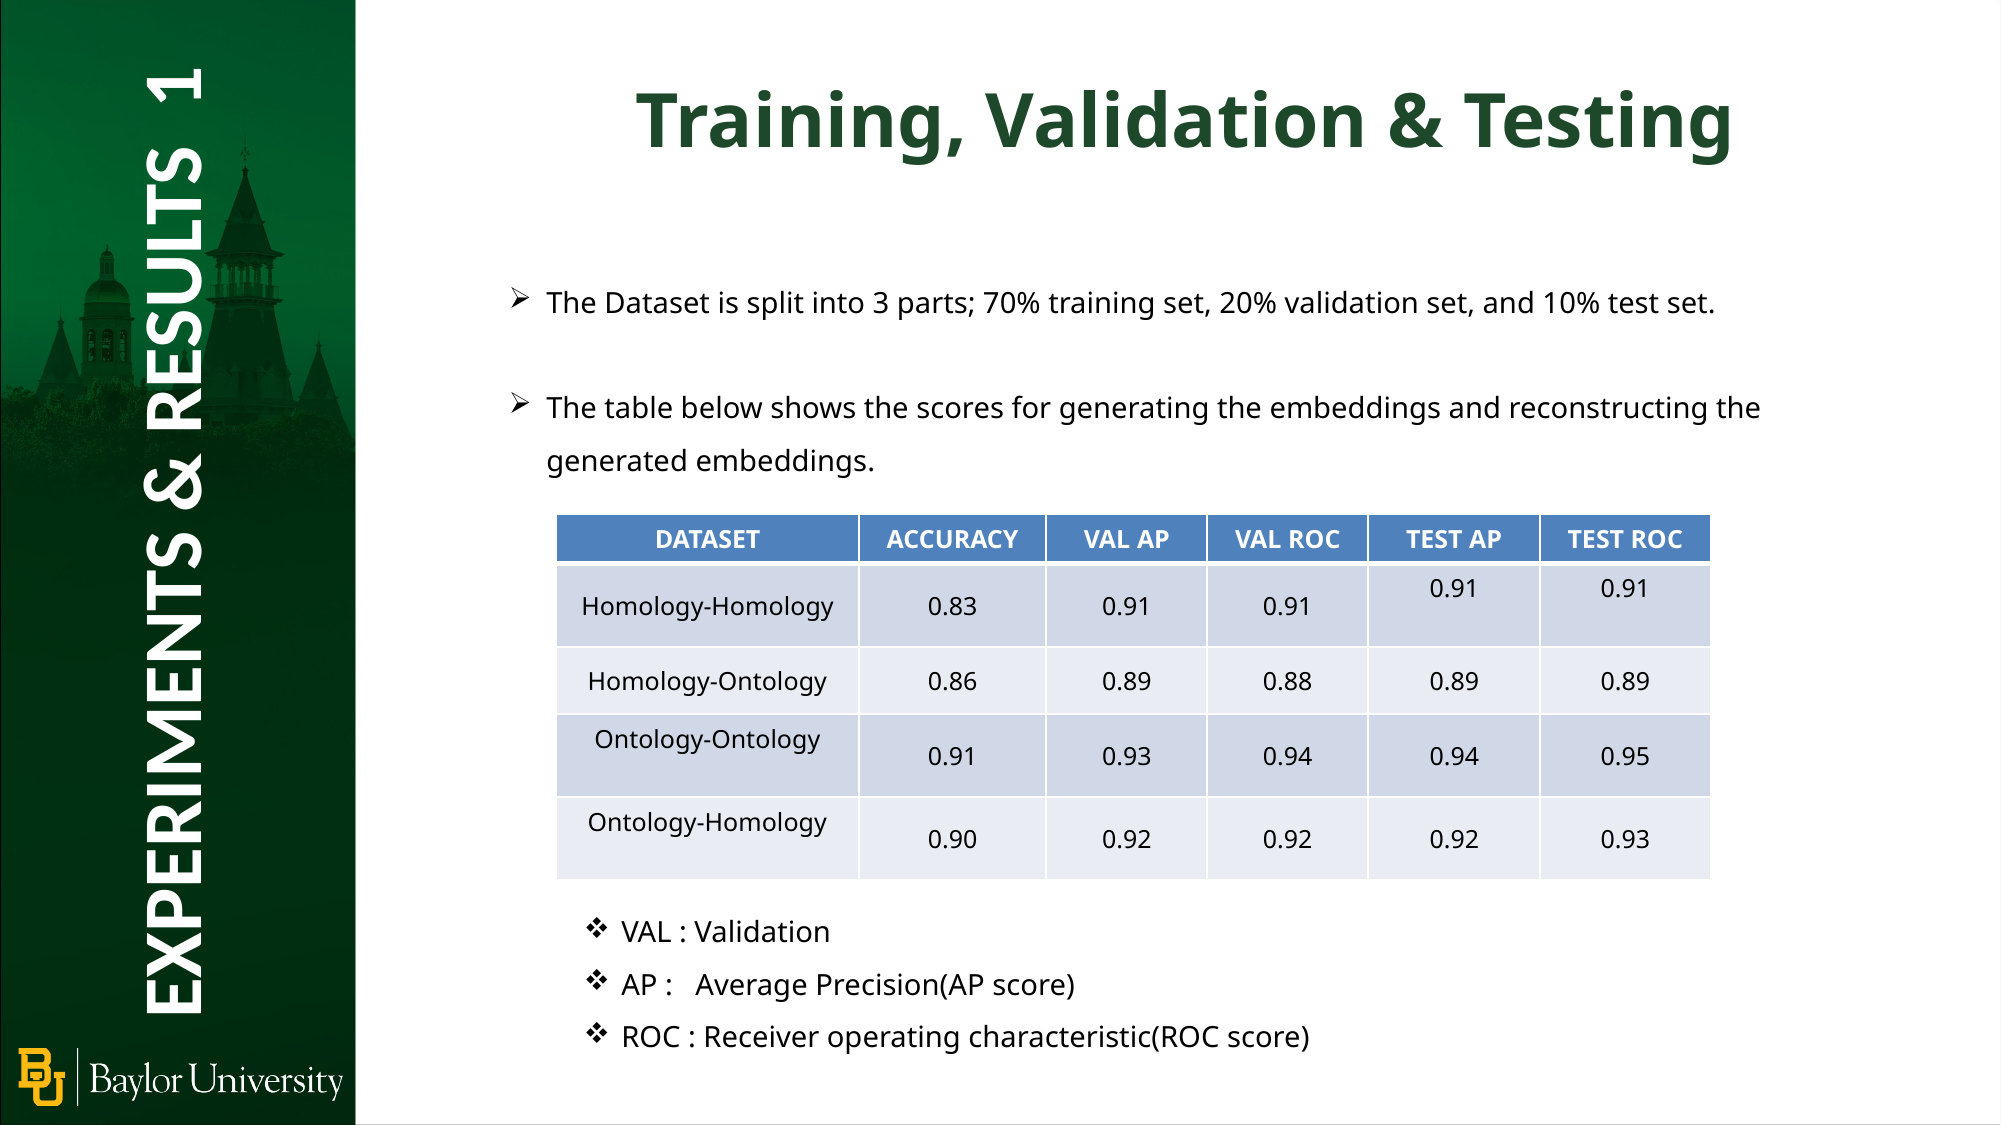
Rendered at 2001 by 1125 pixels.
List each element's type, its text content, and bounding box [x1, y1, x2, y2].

table_header TEST ROC [1541, 515, 1710, 561]
table_header ACCURACY [860, 515, 1045, 561]
table_cell 0.92 [1047, 798, 1206, 879]
table_header VAL ROC [1208, 515, 1367, 561]
table_header TEST AP [1369, 515, 1539, 561]
text_box The Dataset is split into 3 parts; 70% training set, 20% validation set, and 10% test set. The table below shows the scores for generating the embeddings and reconstructing the generated embeddings. VAL : Validation AP : Average Precision(AP score) ROC : Receiver operating characteristic(ROC score) [493, 259, 1878, 1112]
text_box EXPERIMENTS & RESULTS 1 [122, 27, 229, 1058]
table_header VAL AP [1047, 515, 1206, 561]
table_cell 0.94 [1208, 715, 1367, 796]
table_cell 0.91 [860, 715, 1045, 796]
table_header DATASET [557, 515, 858, 561]
table_cell 0.94 [1369, 715, 1539, 796]
table_cell 0.91 [1369, 566, 1539, 646]
table_cell 0.91 [1208, 566, 1367, 646]
table_cell 0.86 [860, 648, 1045, 713]
table_cell 0.91 [1047, 566, 1206, 646]
table_cell 0.89 [1047, 648, 1206, 713]
table_cell Ontology-Ontology [557, 715, 858, 796]
table_cell 0.88 [1208, 648, 1367, 713]
table_cell 0.91 [1541, 566, 1710, 646]
table_cell 0.83 [860, 566, 1045, 646]
table_cell Homology-Ontology [557, 648, 858, 713]
table_cell 0.93 [1047, 715, 1206, 796]
table_cell 0.92 [1208, 798, 1367, 879]
table_cell 0.95 [1541, 715, 1710, 796]
table_cell 0.90 [860, 798, 1045, 879]
table_cell 0.93 [1541, 798, 1710, 879]
table_cell 0.89 [1369, 648, 1539, 713]
picture [0, 0, 2001, 1125]
table_cell 0.92 [1369, 798, 1539, 879]
table_cell 0.89 [1541, 648, 1710, 713]
table_cell Homology-Homology [557, 566, 858, 646]
table_cell Ontology-Homology [557, 798, 858, 879]
text_box Training, Validation & Testing [493, 62, 1878, 184]
